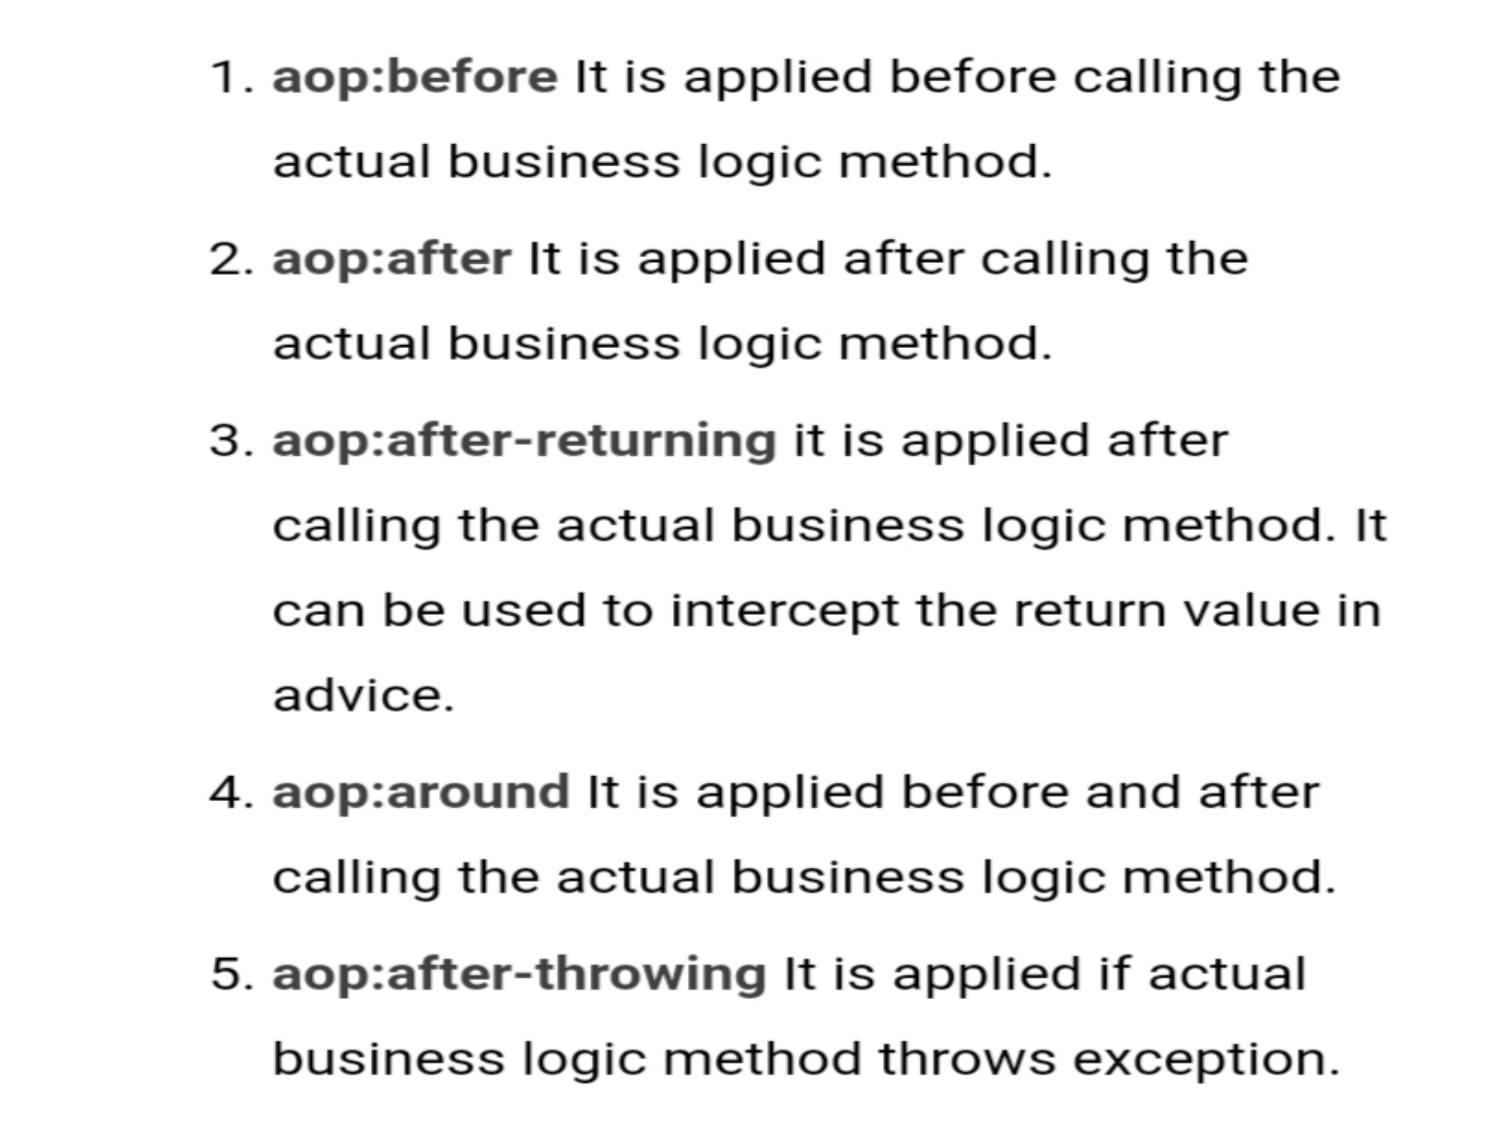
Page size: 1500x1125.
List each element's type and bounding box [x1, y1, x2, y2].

picture [125, 0, 1398, 1125]
